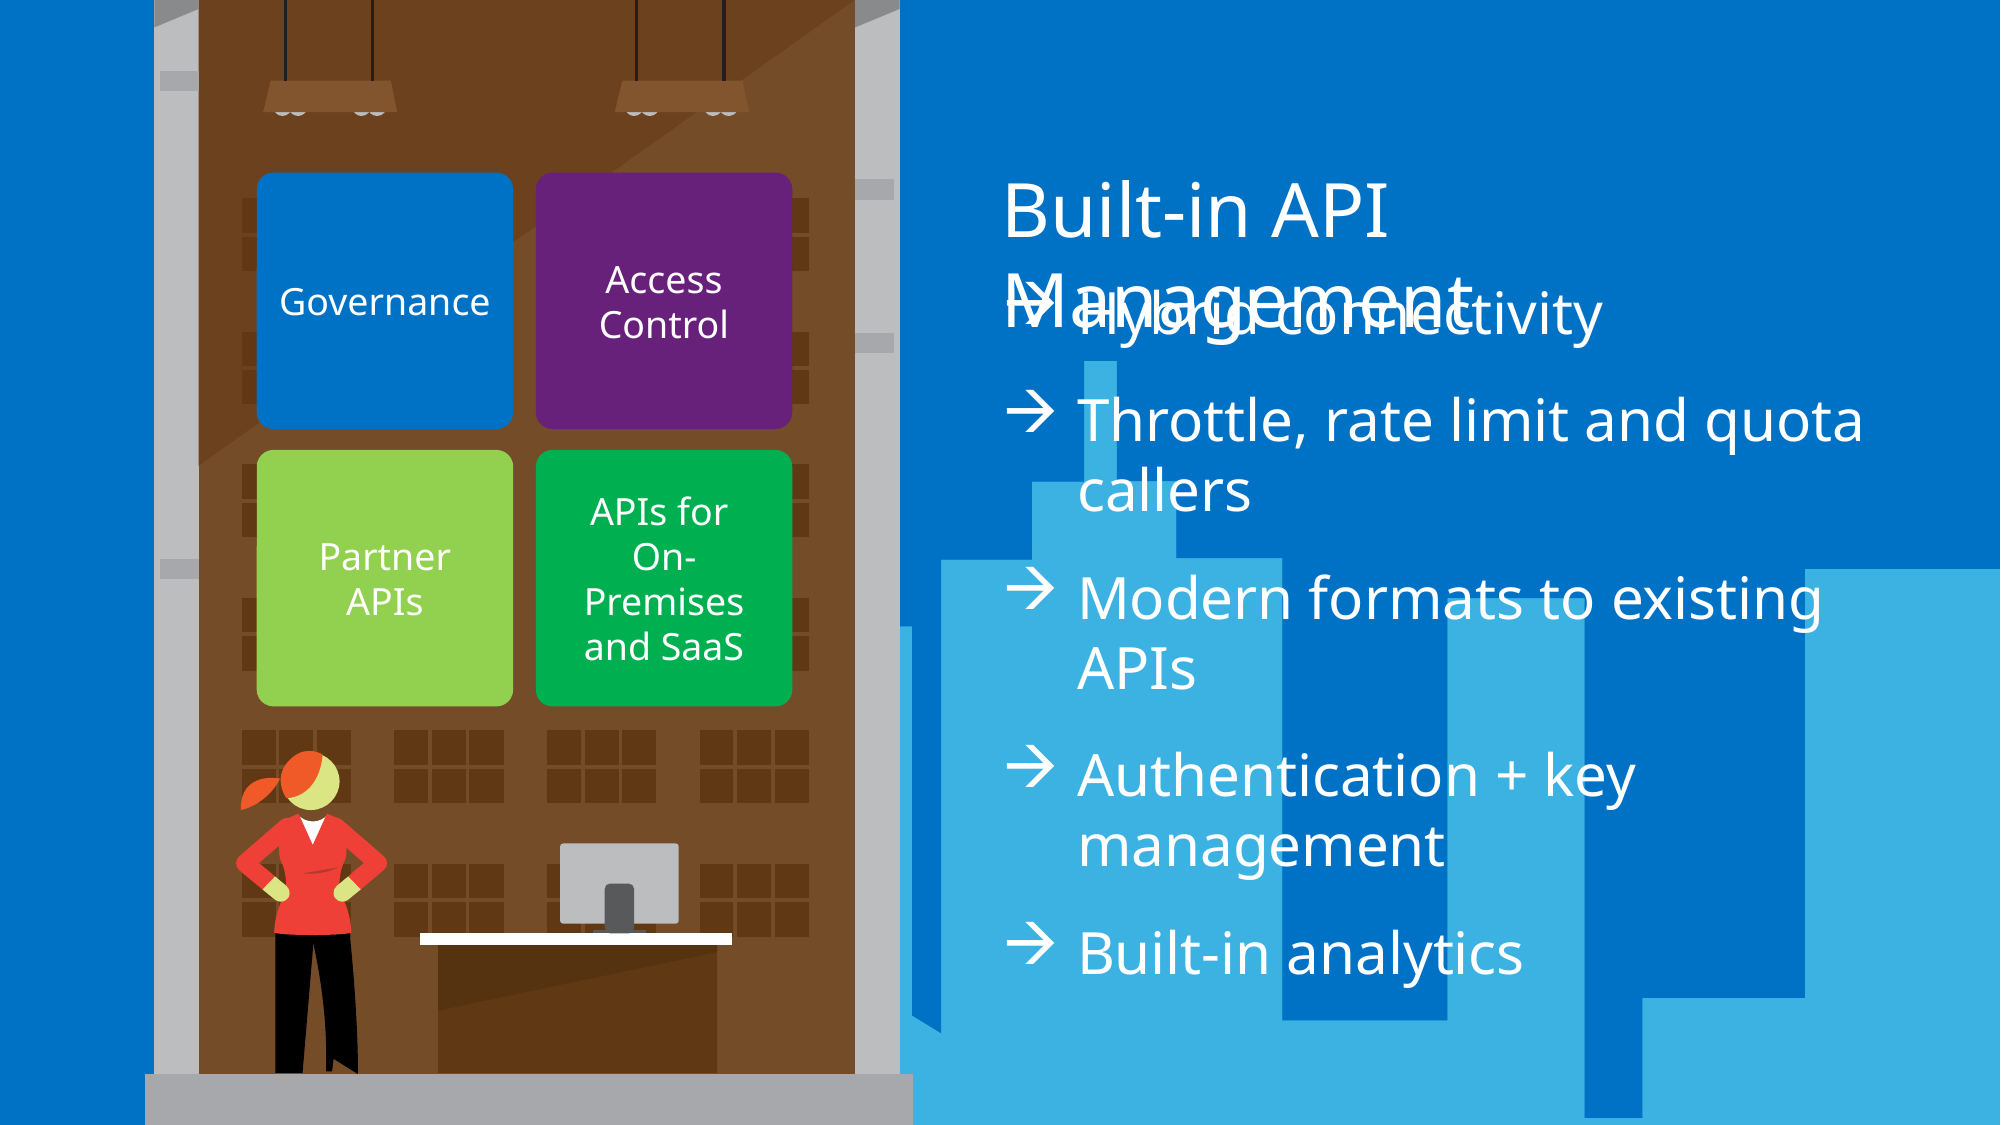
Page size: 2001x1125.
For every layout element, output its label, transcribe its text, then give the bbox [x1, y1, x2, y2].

text_box Hybrid connectivity Throttle, rate limit and quota callers Modern formats to existing APIs Authentication + key management Built-in analytics [987, 268, 1966, 360]
picture [144, 0, 2000, 1125]
text_box Built-in API Management [987, 155, 1821, 268]
